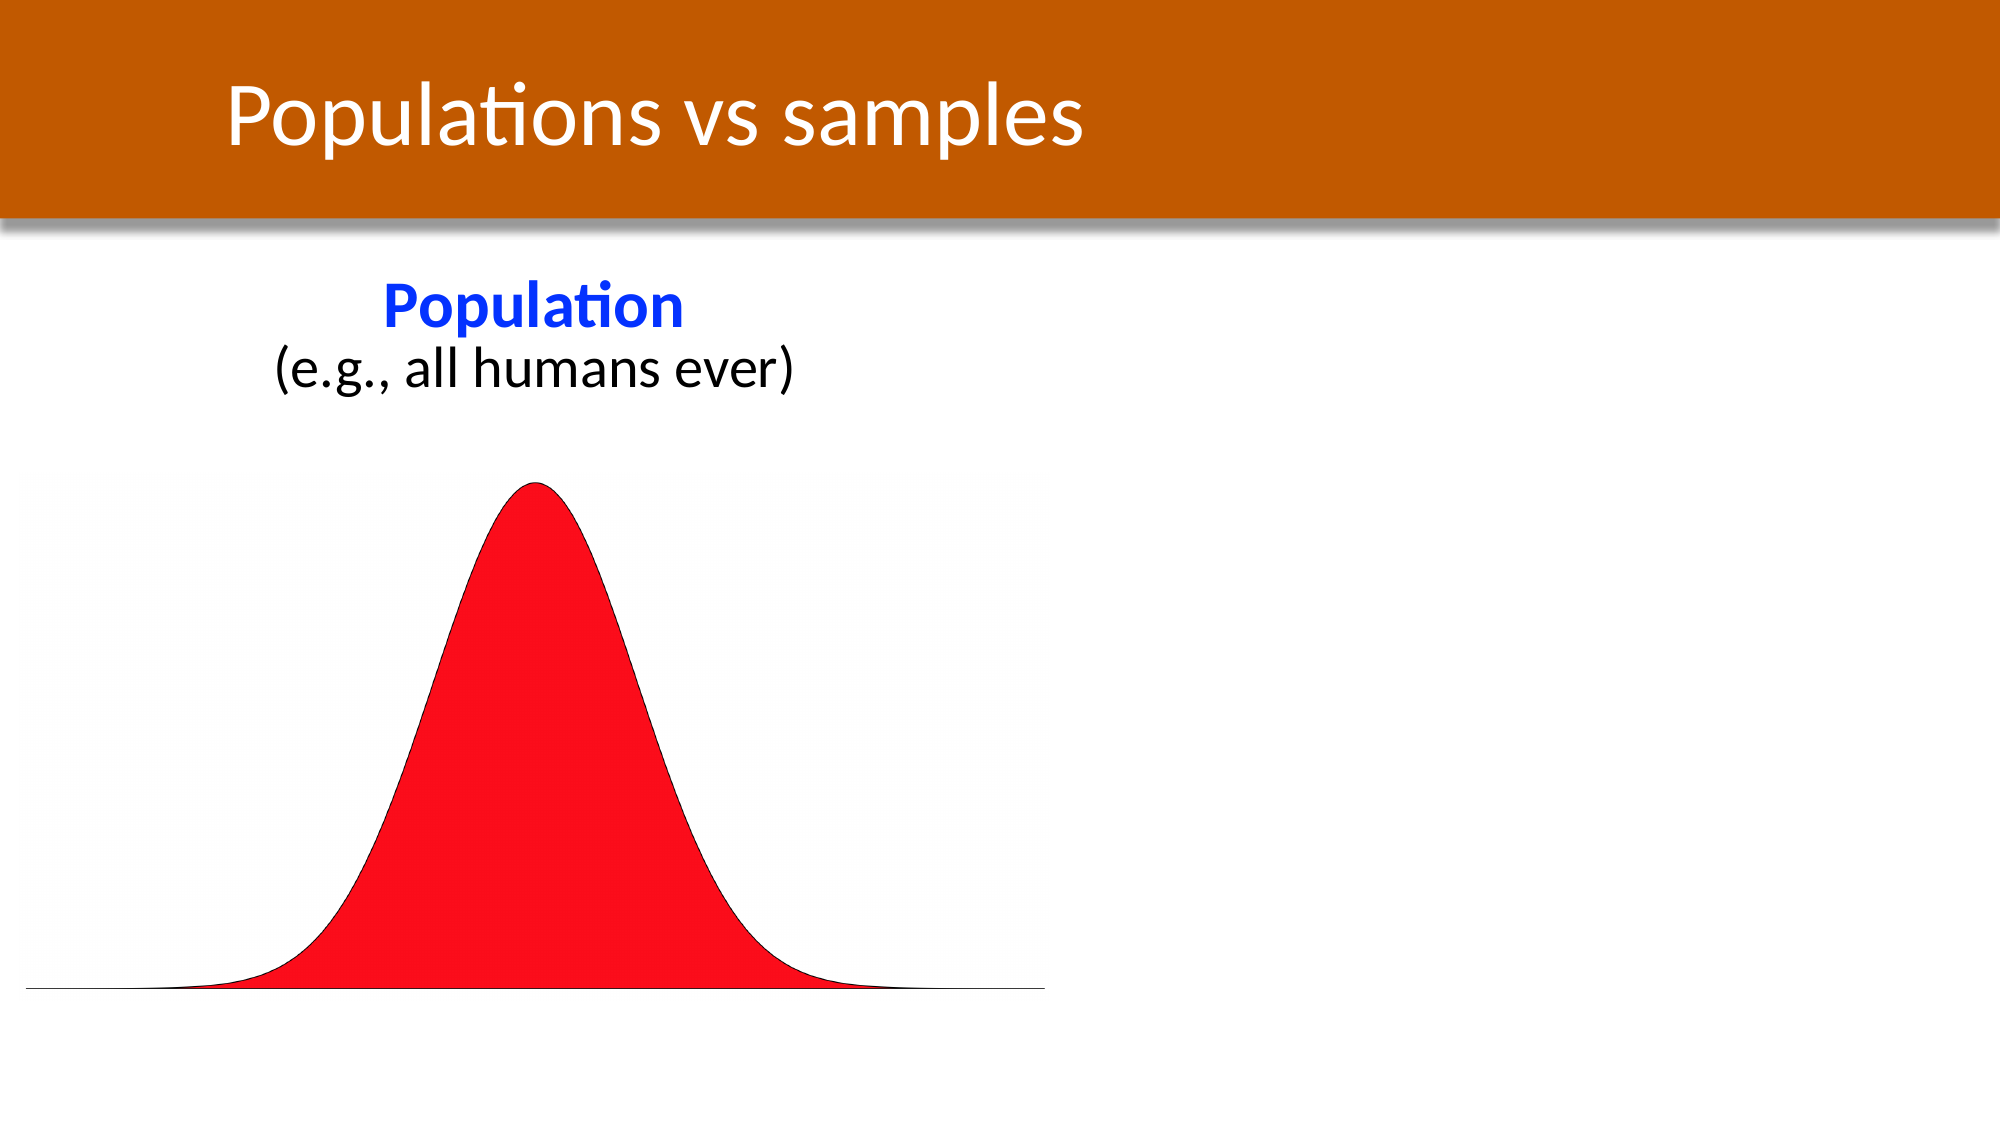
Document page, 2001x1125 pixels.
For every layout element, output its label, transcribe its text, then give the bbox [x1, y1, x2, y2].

picture [19, 472, 1050, 1001]
text_box Population [369, 253, 701, 321]
text_box [0, 0, 2000, 219]
text_box Populations vs samples [210, 17, 2000, 201]
text_box (e.g., all humans ever) [258, 321, 812, 407]
